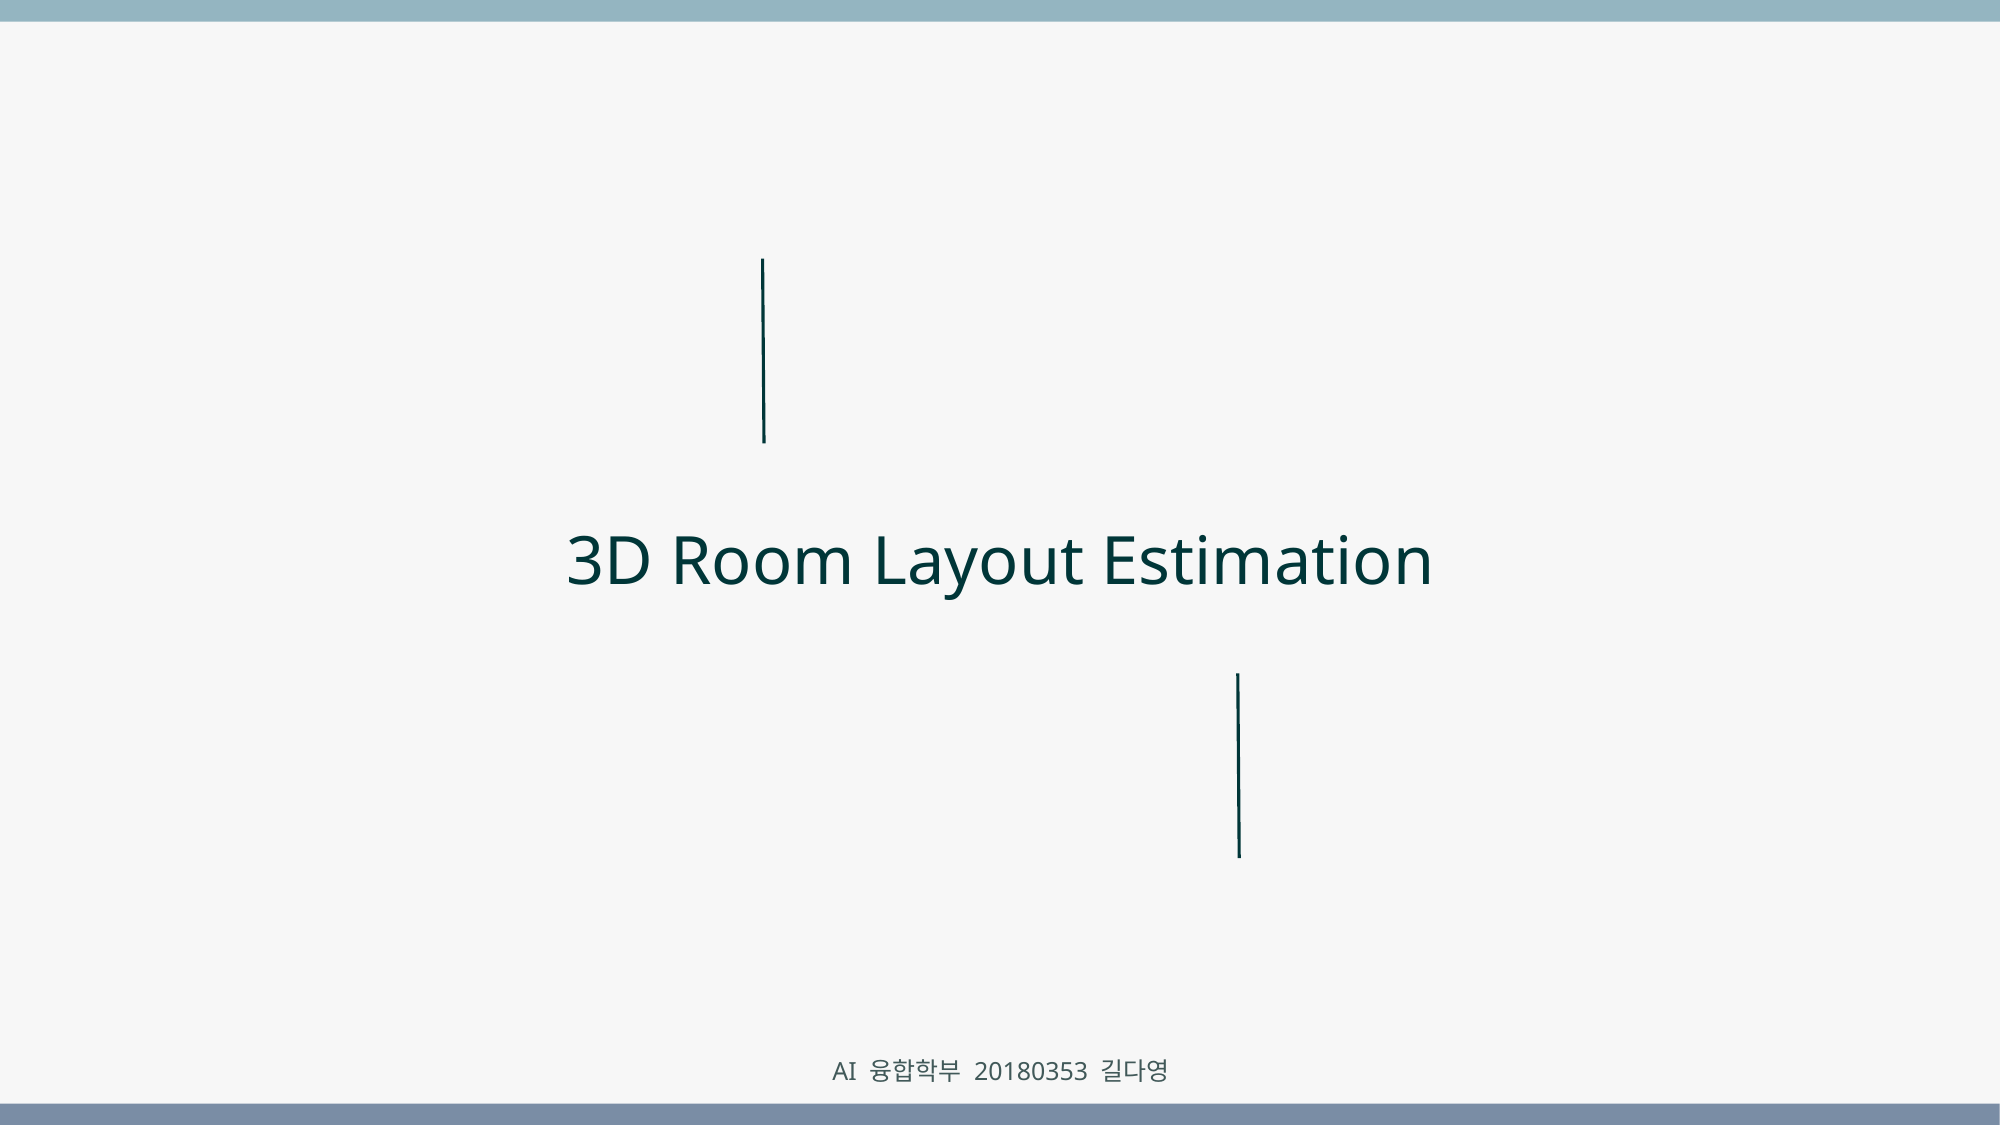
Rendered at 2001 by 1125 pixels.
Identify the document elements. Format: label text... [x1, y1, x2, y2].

text_box [0, 1103, 2000, 1125]
text_box AI 융합학부 20180353 길다영 [530, 1047, 1472, 1093]
text_box 3D Room Layout Estimation [530, 510, 1472, 605]
text_box [0, 0, 2000, 23]
